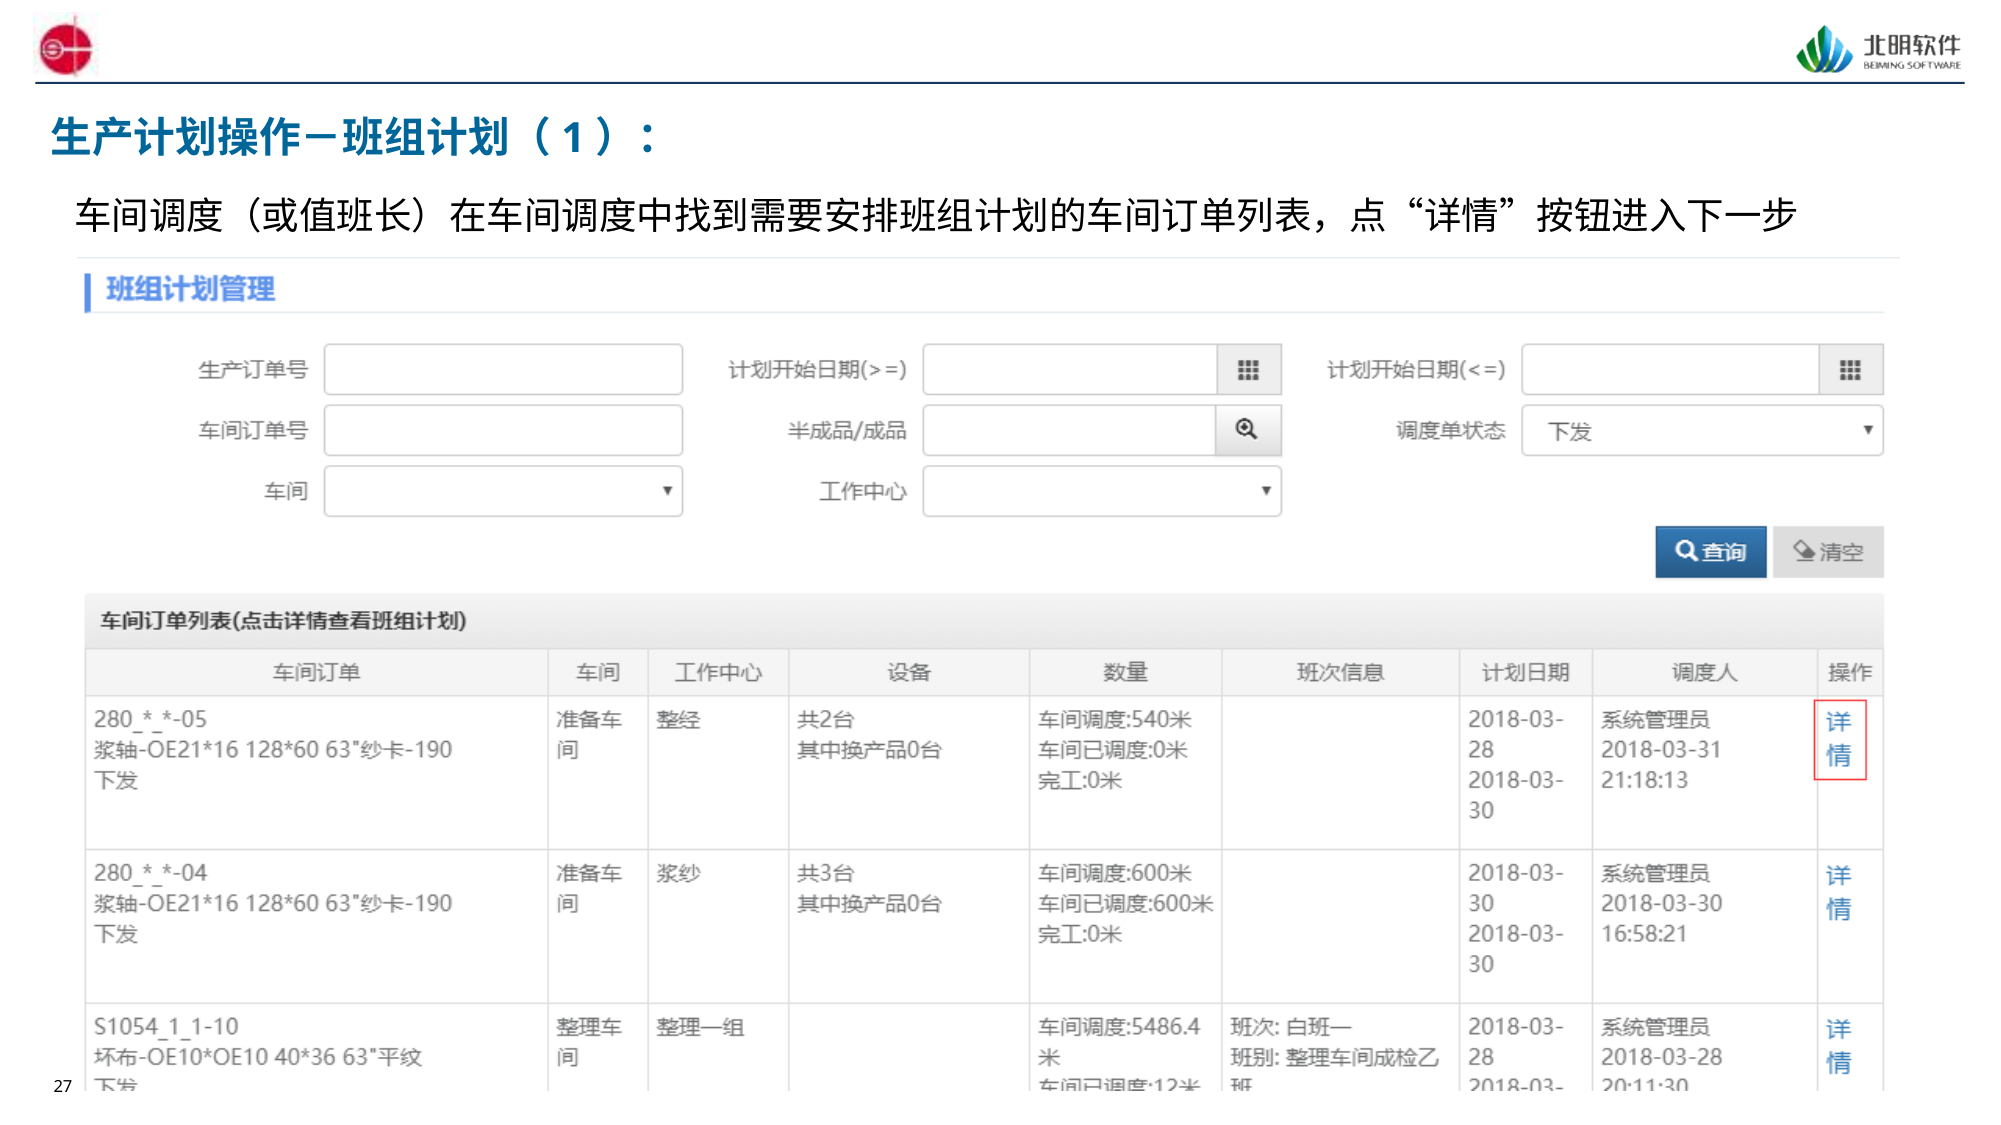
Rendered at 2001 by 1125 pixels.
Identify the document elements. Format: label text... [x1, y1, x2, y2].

picture [33, 12, 99, 81]
picture [77, 256, 1900, 1092]
text_box 车间调度（或值班长）在车间调度中找到需要安排班组计划的车间订单列表，点“详情”按钮进入下一步 [59, 184, 1874, 245]
text_box 生产计划操作－班组计划（1）： [35, 103, 1965, 218]
picture [1795, 22, 1965, 78]
